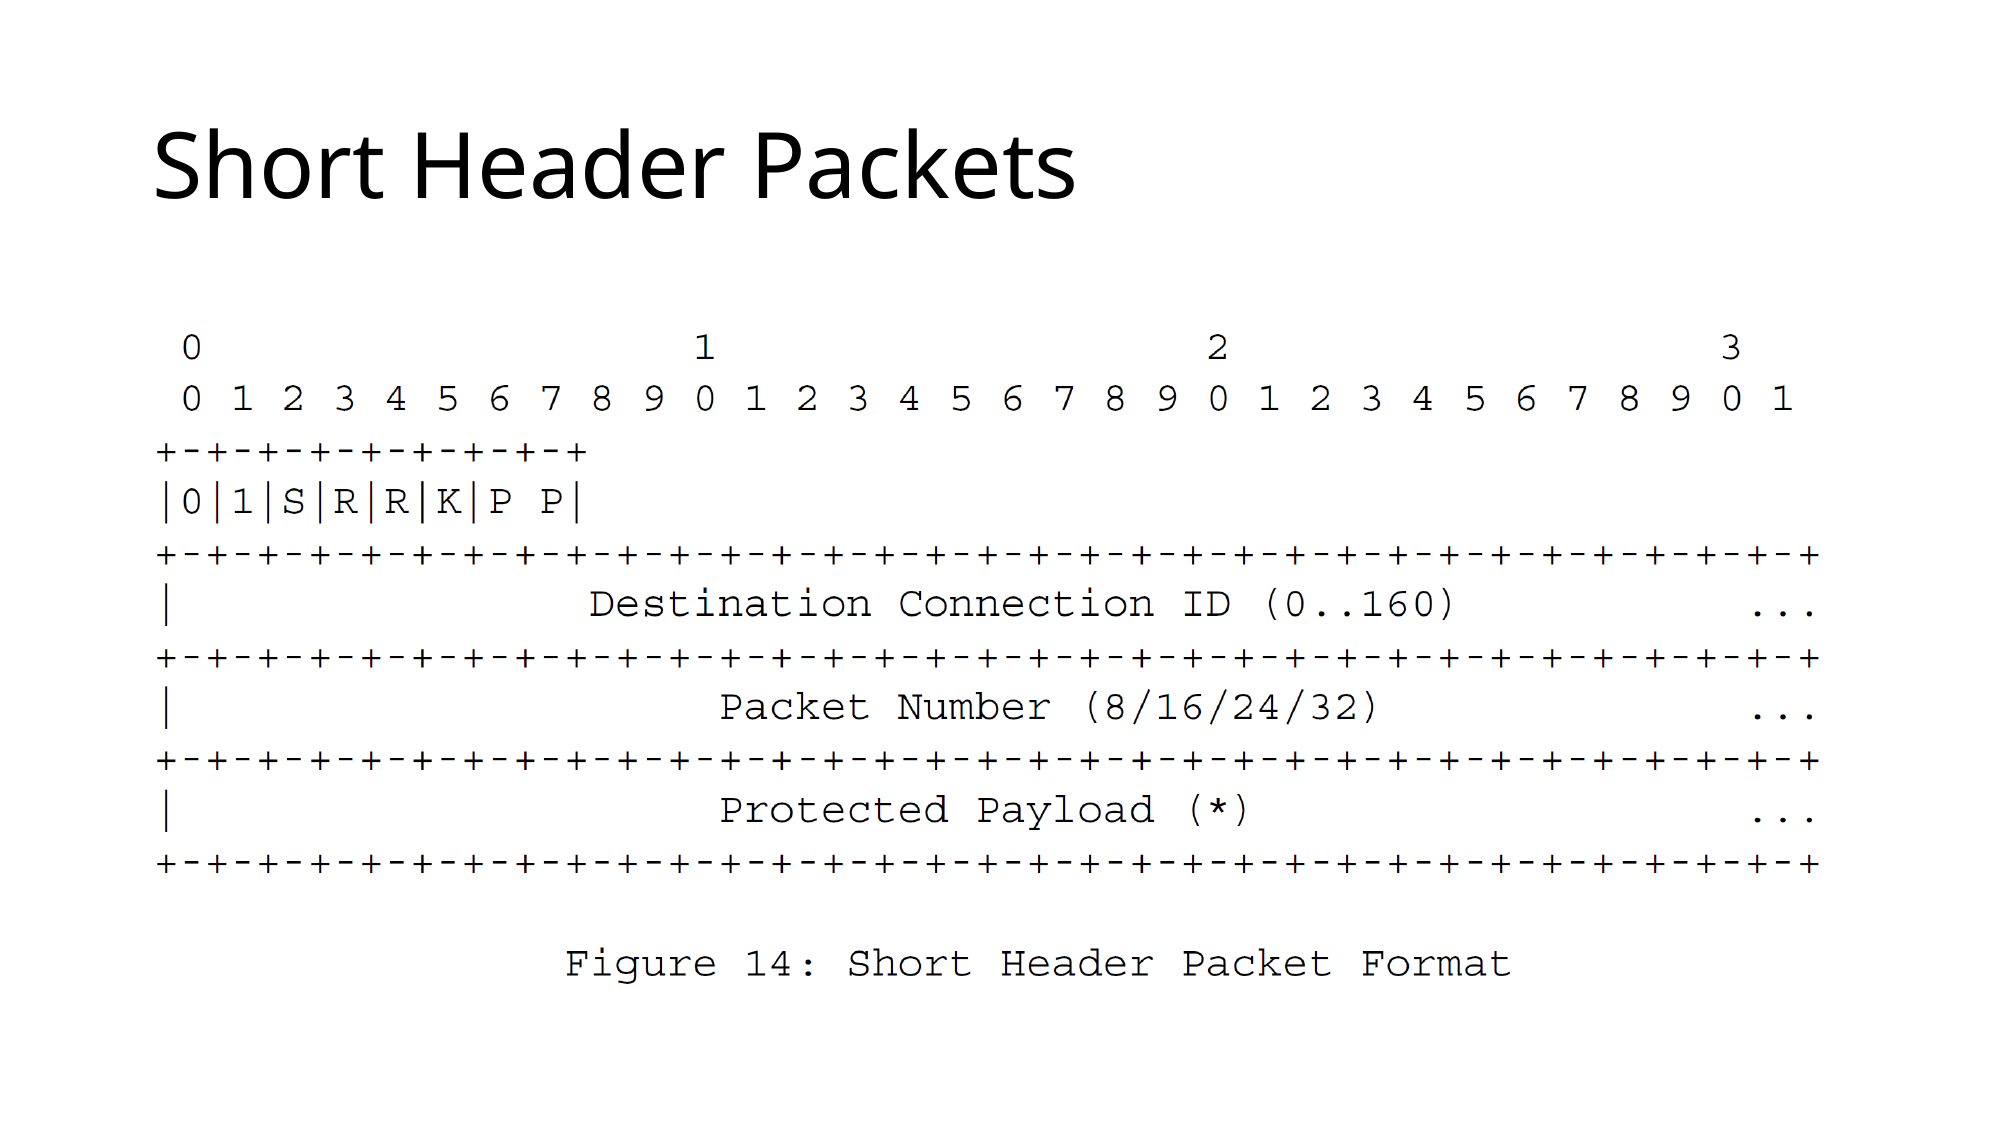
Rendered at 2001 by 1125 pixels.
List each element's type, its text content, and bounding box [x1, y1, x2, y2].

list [137, 306, 1863, 1007]
title Short Header Packets [137, 59, 1863, 278]
